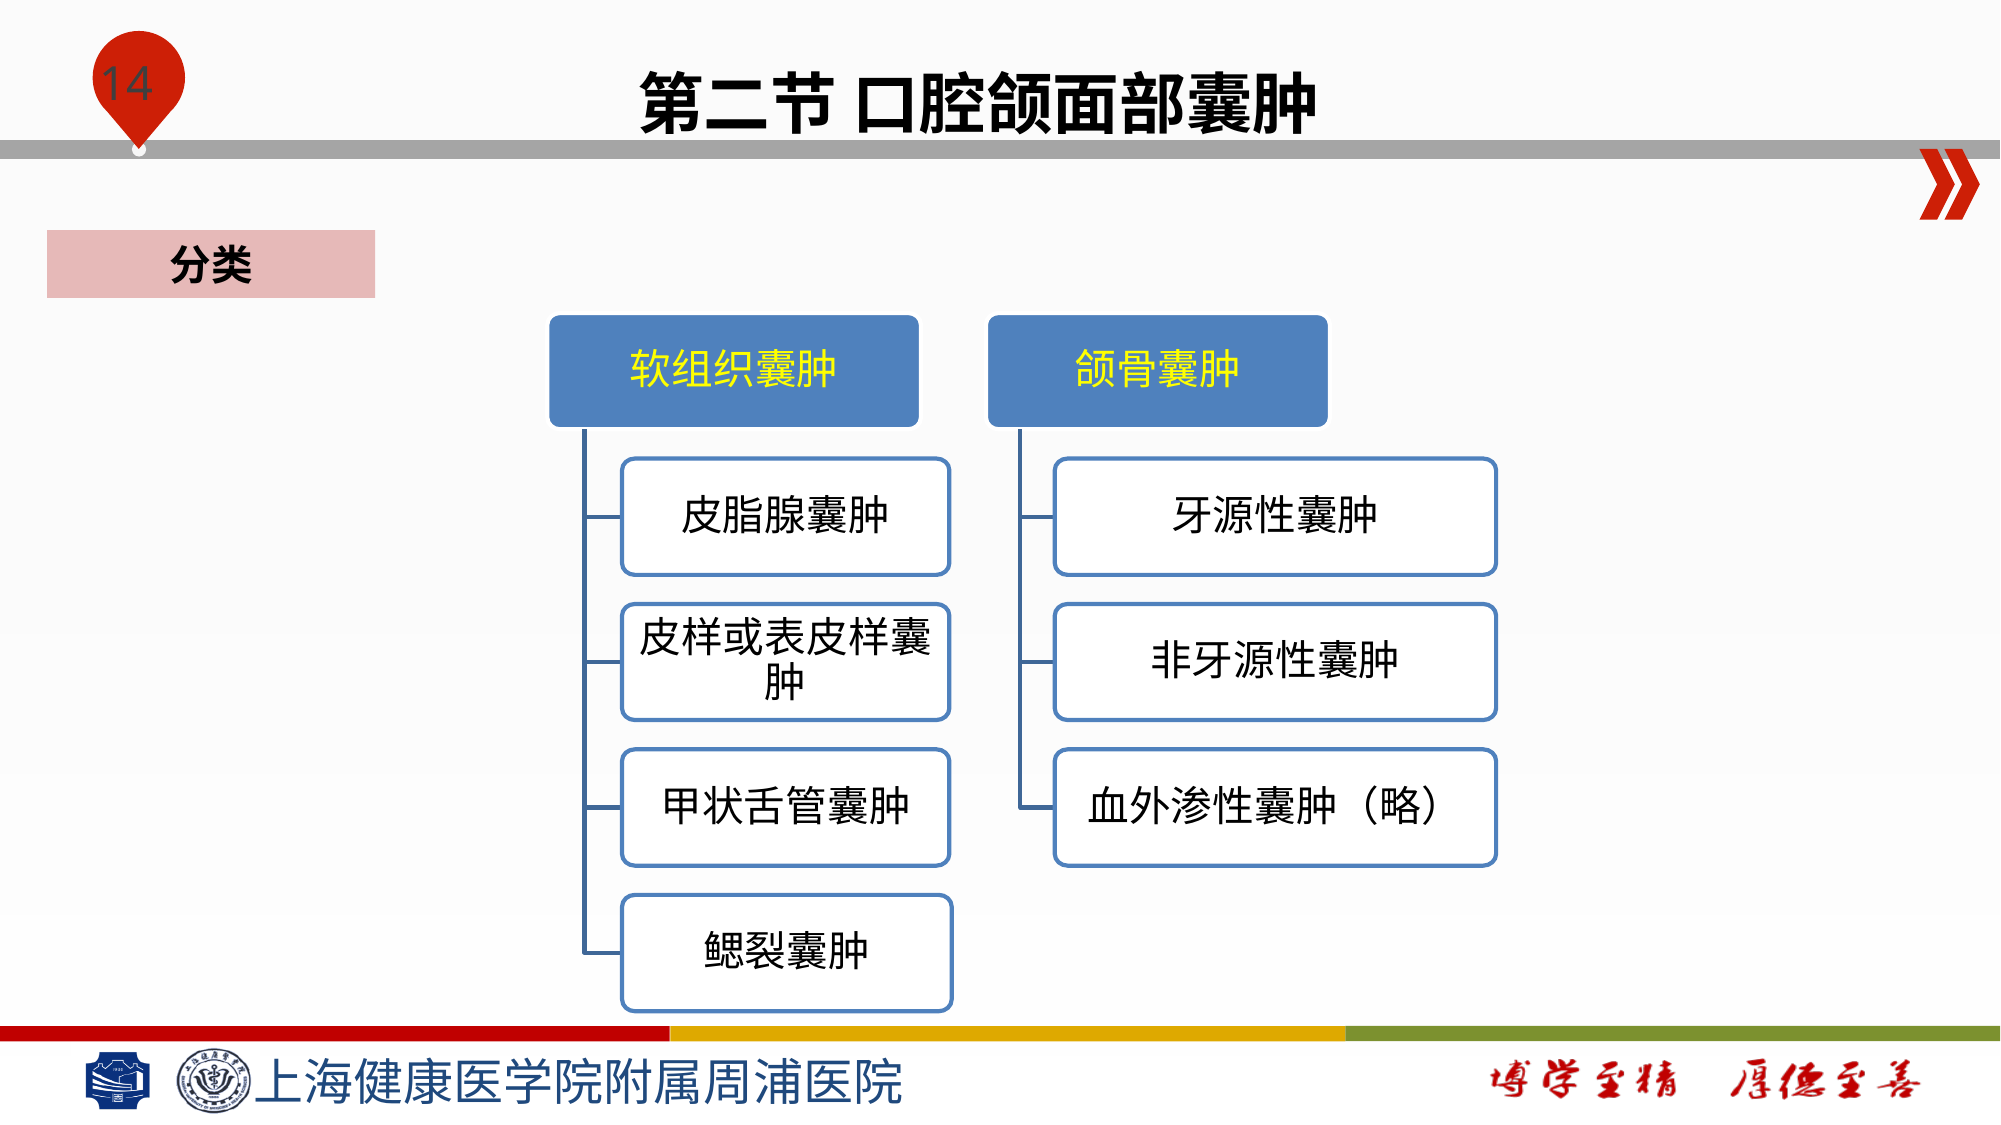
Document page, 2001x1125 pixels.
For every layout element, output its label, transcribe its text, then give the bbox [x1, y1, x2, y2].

picture [70, 1042, 260, 1121]
picture [1458, 1043, 1955, 1124]
text_box 分类 [47, 230, 376, 298]
text_box 第二节 口腔颌面部囊肿 [622, 14, 1335, 149]
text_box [547, 312, 1497, 1012]
